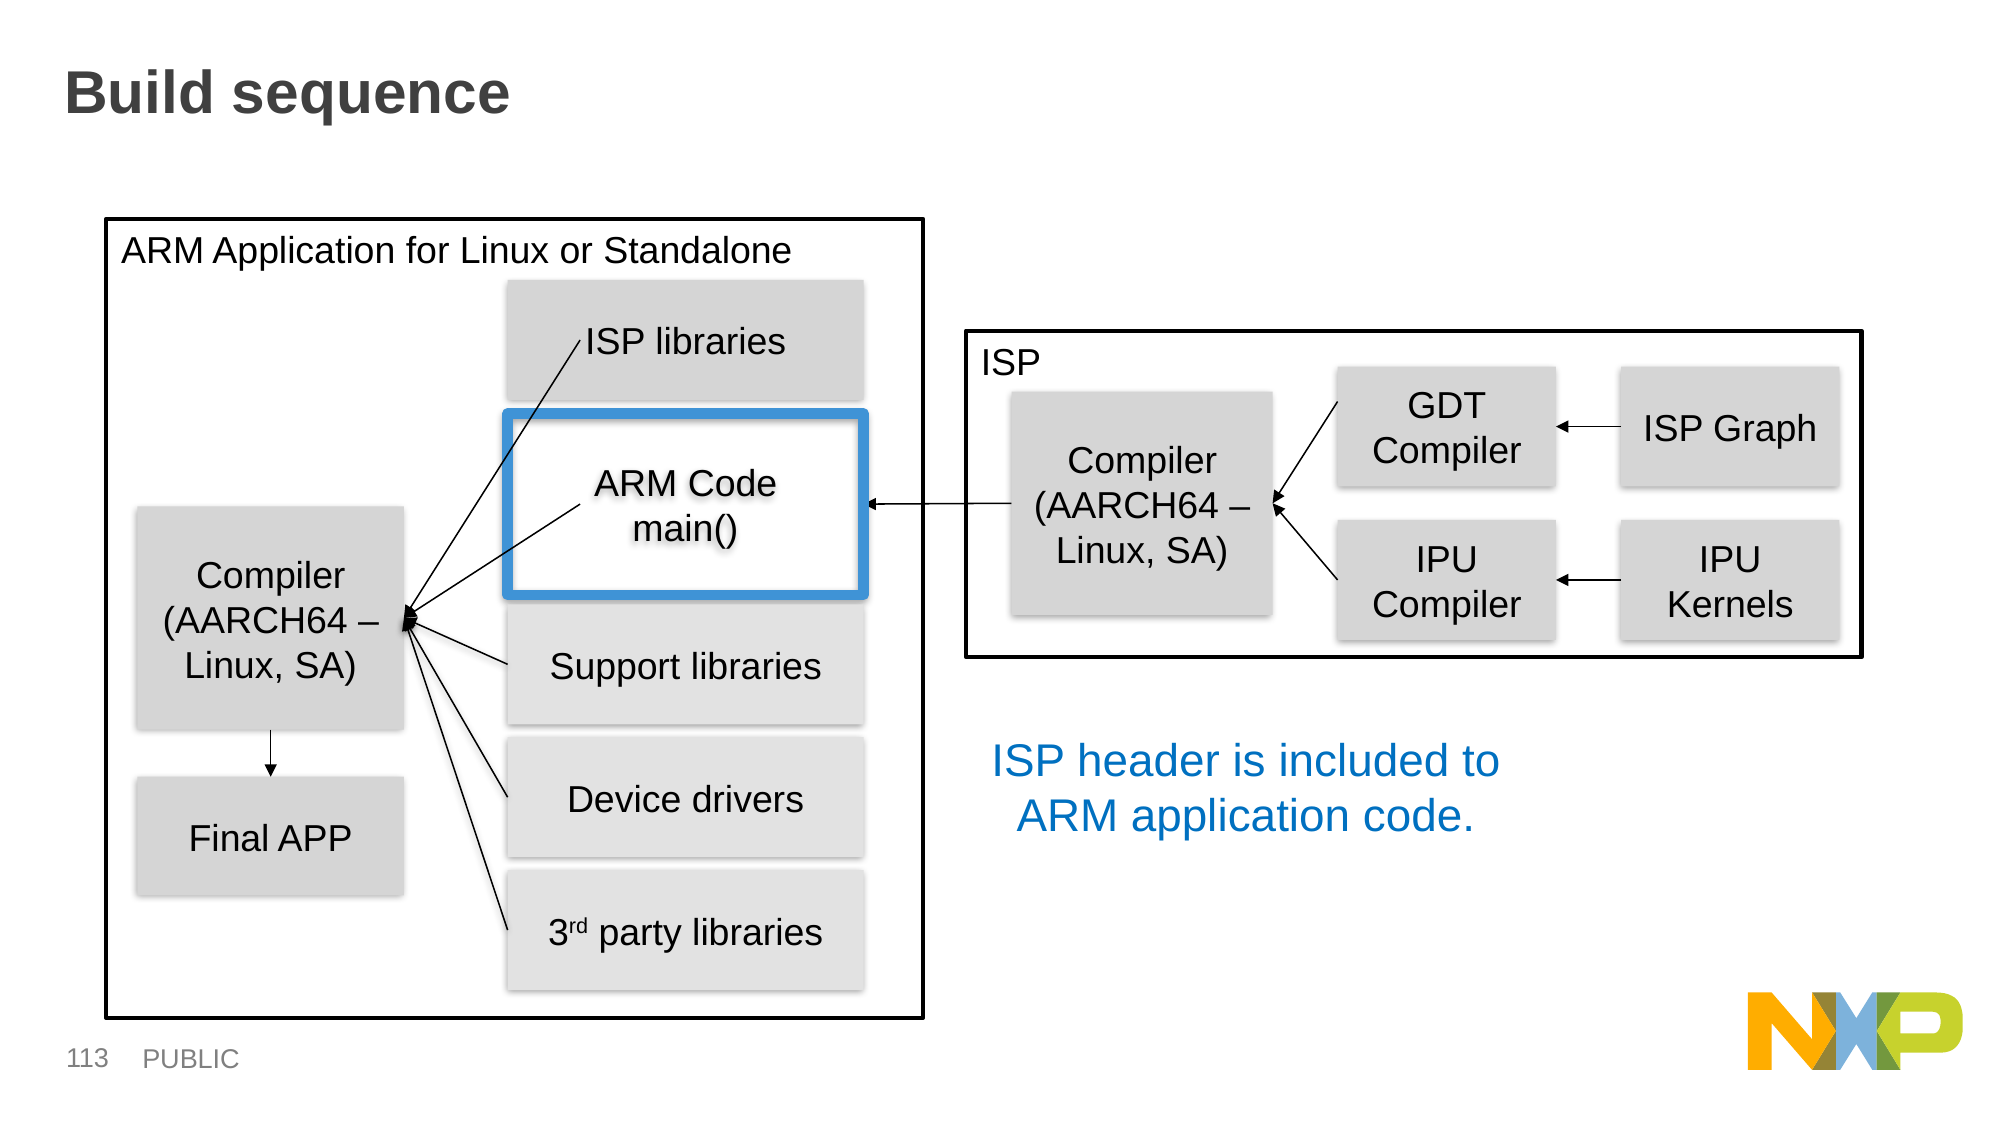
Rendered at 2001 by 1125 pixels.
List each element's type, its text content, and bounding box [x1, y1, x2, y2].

text_box ISP libraries [507, 279, 864, 400]
text_box IPU Compiler [1337, 519, 1556, 640]
text_box Support libraries [514, 604, 864, 725]
text_box IPU Kernels [1621, 519, 1840, 640]
text_box ARM Code main() [585, 413, 864, 595]
text_box Final APP [137, 776, 329, 896]
text_box ARM Application for Linux or Standalone [104, 217, 925, 1020]
text_box GDT Compiler [1337, 366, 1556, 487]
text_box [403, 617, 508, 931]
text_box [1272, 401, 1338, 503]
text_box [1272, 503, 1338, 581]
text_box Compiler (AARCH64 – Linux, SA) [137, 506, 398, 730]
text_box ISP Graph [1621, 366, 1840, 487]
text_box Device drivers [513, 736, 864, 858]
text_box 3rd party libraries [507, 869, 864, 991]
title Build sequence [48, 45, 1963, 154]
text_box Compiler (AARCH64 – Linux, SA) [1011, 391, 1273, 615]
text_box ISP [964, 329, 1864, 659]
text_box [334, 615, 403, 931]
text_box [403, 339, 581, 619]
text_box ISP header is included to ARM application code. [927, 722, 1566, 865]
